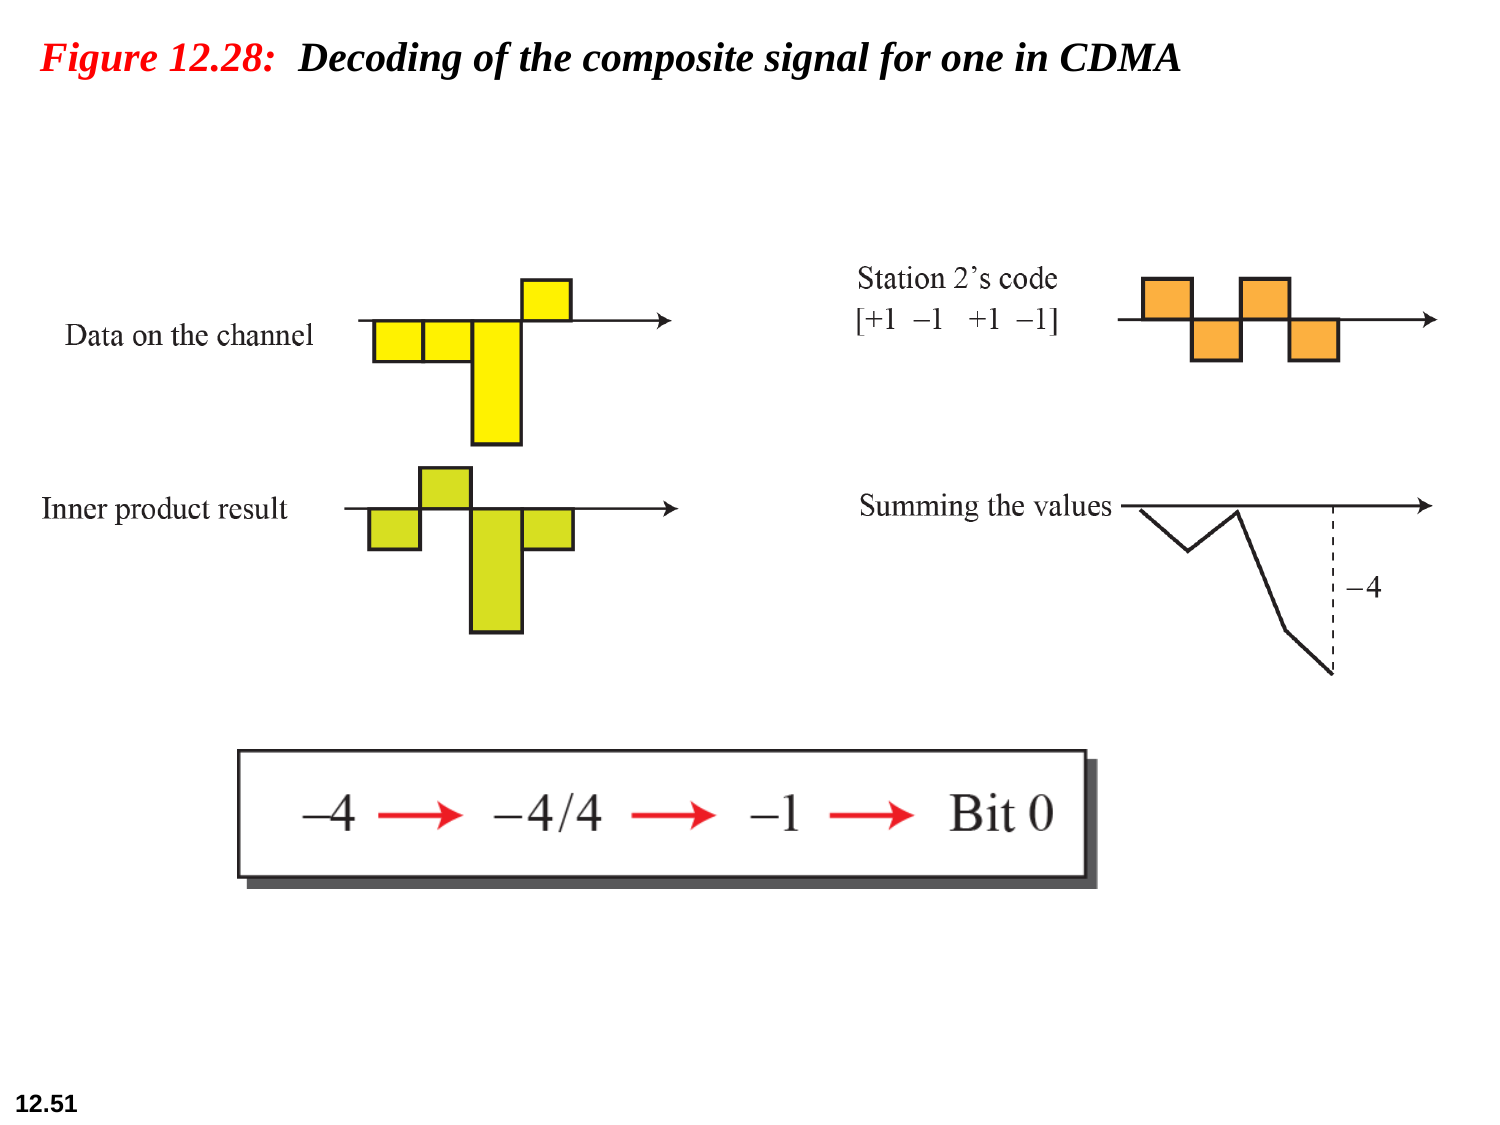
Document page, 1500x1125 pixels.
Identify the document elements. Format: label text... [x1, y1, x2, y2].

picture [41, 262, 1438, 676]
text_box 12.‹#› [0, 1049, 313, 1125]
text_box Figure 12.28: Decoding of the composite signal for one in CDMA [24, 22, 1363, 87]
picture [237, 749, 1099, 889]
